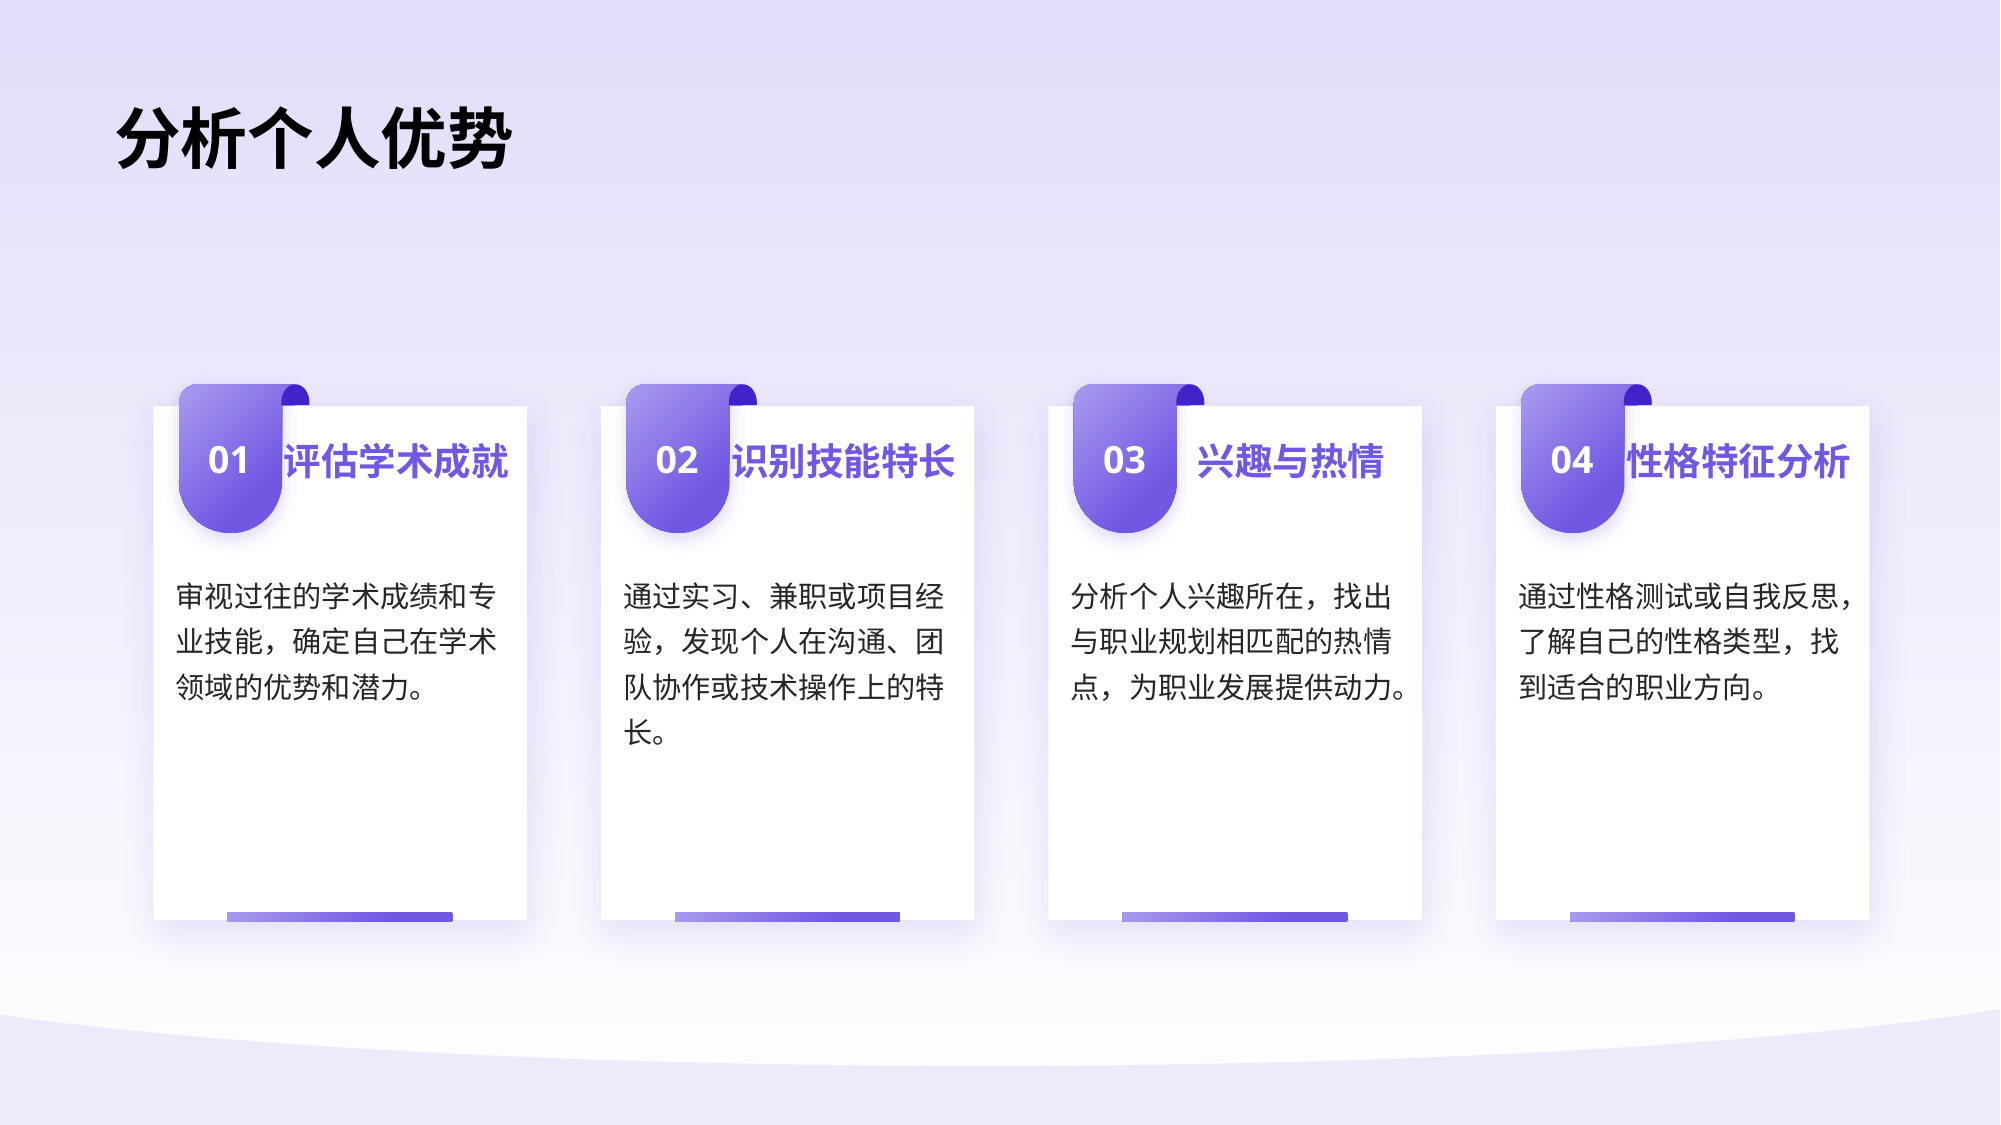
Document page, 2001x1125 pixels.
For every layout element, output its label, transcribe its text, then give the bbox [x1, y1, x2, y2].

text_box [1569, 911, 1797, 924]
text_box 03 [1072, 383, 1186, 535]
text_box 通过实习、兼职或项目经验，发现个人在沟通、团队协作或技术操作上的特长。 [623, 567, 953, 880]
text_box [1175, 383, 1206, 407]
text_box [1622, 383, 1653, 407]
text_box [1048, 406, 1422, 920]
text_box 审视过往的学术成绩和专业技能，确定自己在学术领域的优势和潜力。 [175, 567, 505, 880]
title 分析个人优势 [114, 59, 1886, 178]
text_box [226, 911, 454, 924]
text_box 识别技能特长 [728, 437, 959, 561]
text_box 04 [1520, 383, 1633, 535]
text_box 兴趣与热情 [1176, 437, 1407, 561]
text_box 评估学术成就 [281, 437, 512, 561]
text_box [1495, 406, 1870, 920]
text_box 分析个人兴趣所在，找出与职业规划相匹配的热情点，为职业发展提供动力。 [1070, 567, 1400, 880]
text_box 02 [625, 383, 738, 535]
text_box 通过性格测试或自我反思，了解自己的性格类型，找到适合的职业方向。 [1518, 567, 1848, 880]
text_box [674, 911, 902, 924]
text_box [600, 406, 975, 920]
text_box 性格特征分析 [1623, 437, 1854, 561]
text_box [280, 383, 311, 407]
text_box [727, 383, 758, 407]
text_box [1121, 911, 1349, 924]
text_box 01 [177, 383, 291, 535]
text_box [153, 406, 528, 920]
